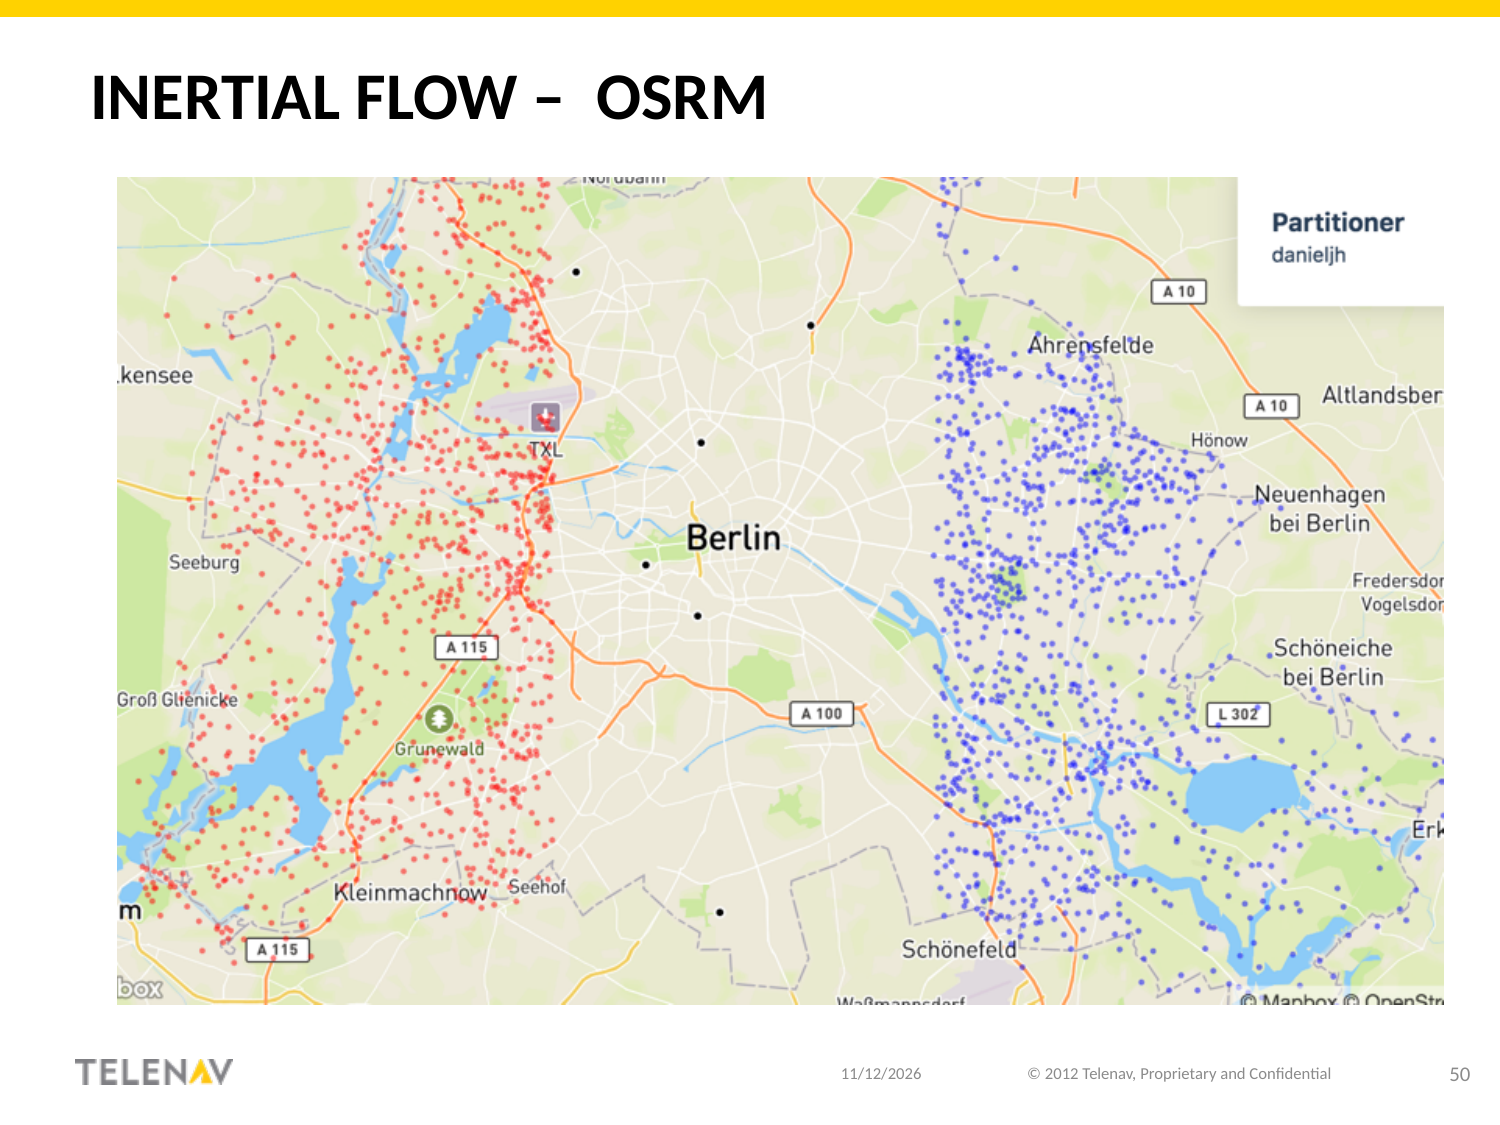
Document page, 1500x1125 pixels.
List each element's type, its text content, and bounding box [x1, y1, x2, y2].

slide_number 50 [1420, 1042, 1486, 1103]
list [116, 176, 1444, 1006]
picture [75, 1059, 233, 1085]
title Inertial flow – OSRM [75, 45, 1486, 146]
footer © 2012 Telenav, Proprietary and Confidential [1006, 1042, 1353, 1103]
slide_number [825, 1042, 945, 1103]
